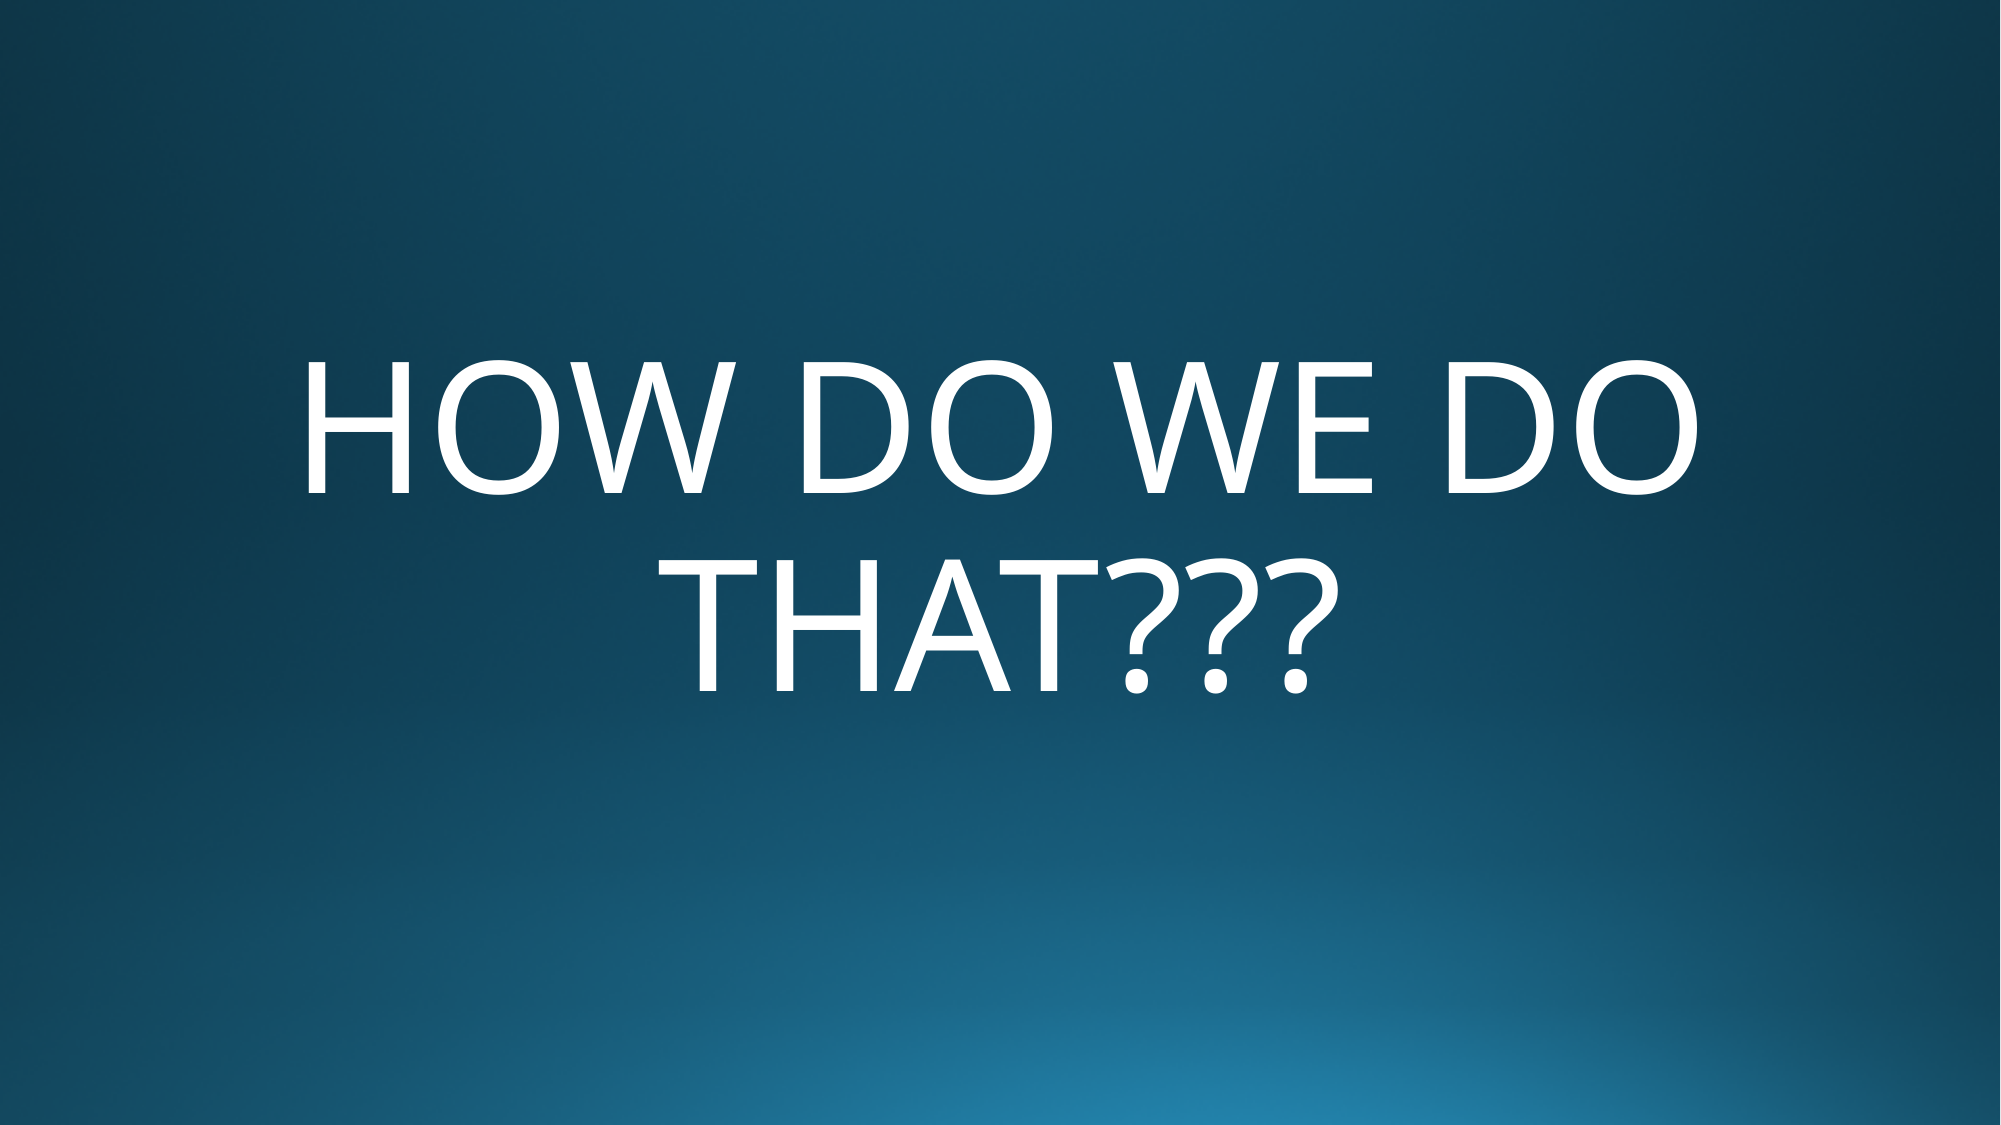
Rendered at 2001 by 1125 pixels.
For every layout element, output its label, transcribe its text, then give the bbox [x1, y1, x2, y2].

picture [0, 0, 2001, 1125]
title HOW DO WE DO THAT??? [137, 423, 1863, 642]
